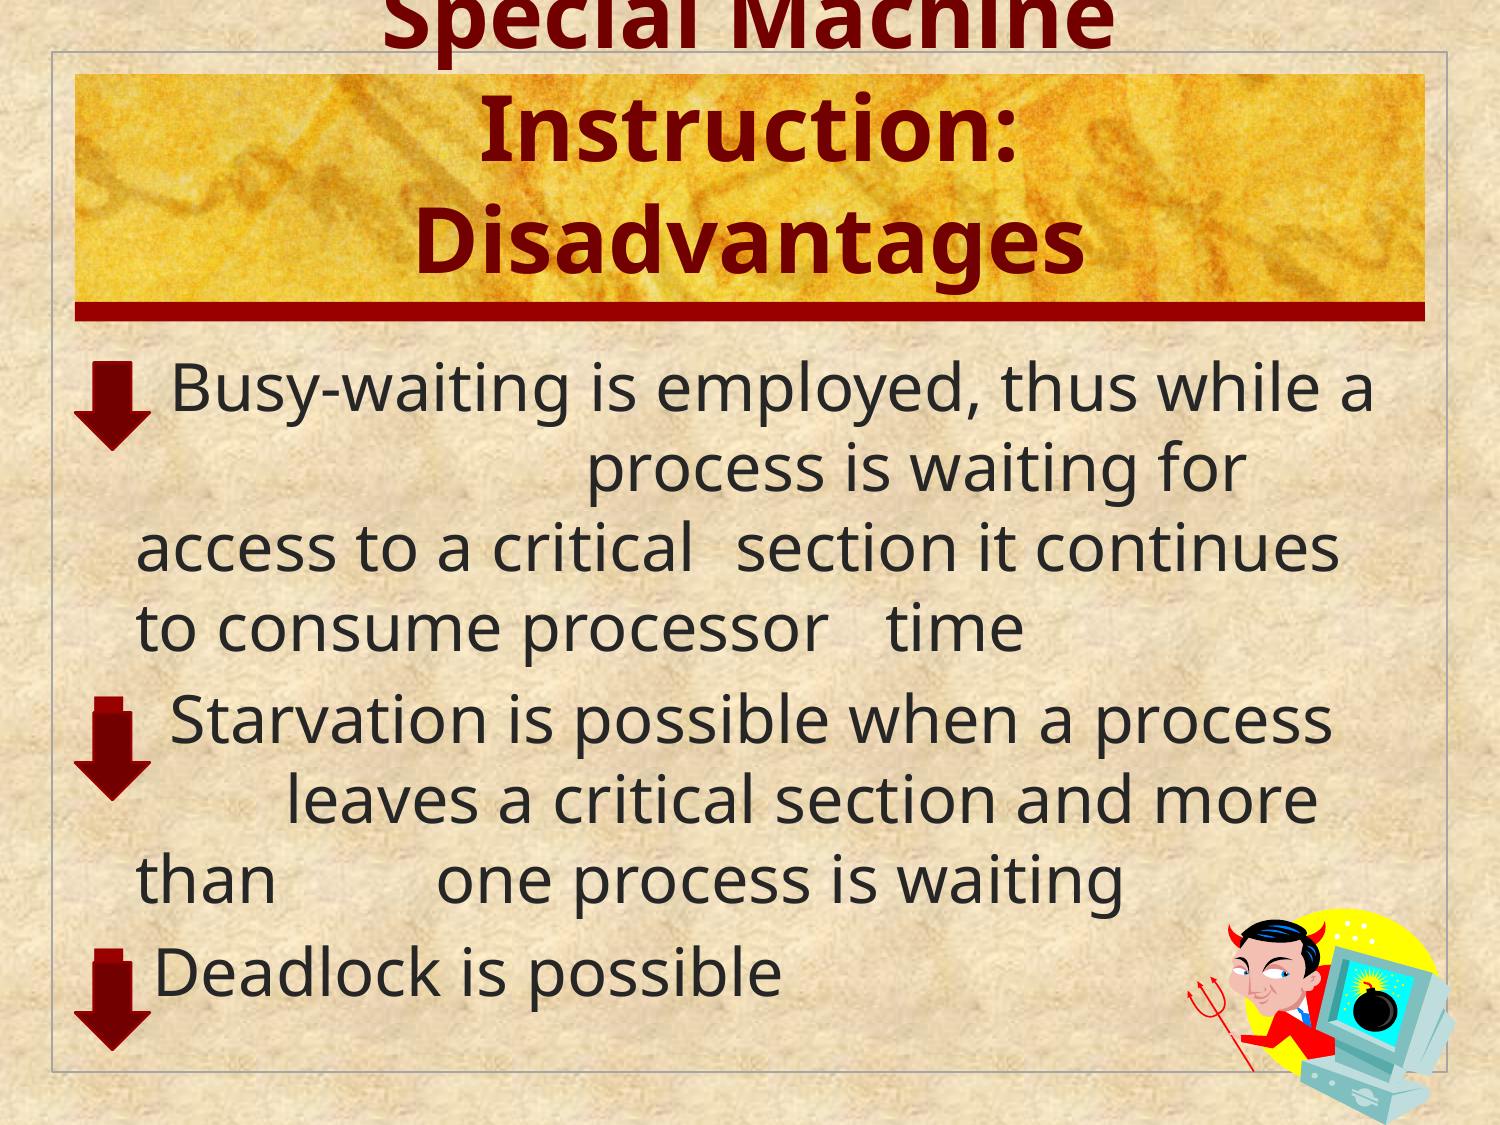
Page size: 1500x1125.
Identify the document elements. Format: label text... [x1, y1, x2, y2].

title Special Machine Instruction: Disadvantages [108, 74, 1392, 292]
list Busy-waiting is employed, thus while a process is waiting for access to a critical section it continues to consume processor time Starvation is possible when a process leaves a critical section and more than one process is waiting Deadlock is possible [75, 337, 1425, 1075]
text_box [73, 711, 152, 801]
text_box [73, 961, 152, 1051]
text_box [73, 361, 152, 451]
picture [0, 0, 1500, 1125]
